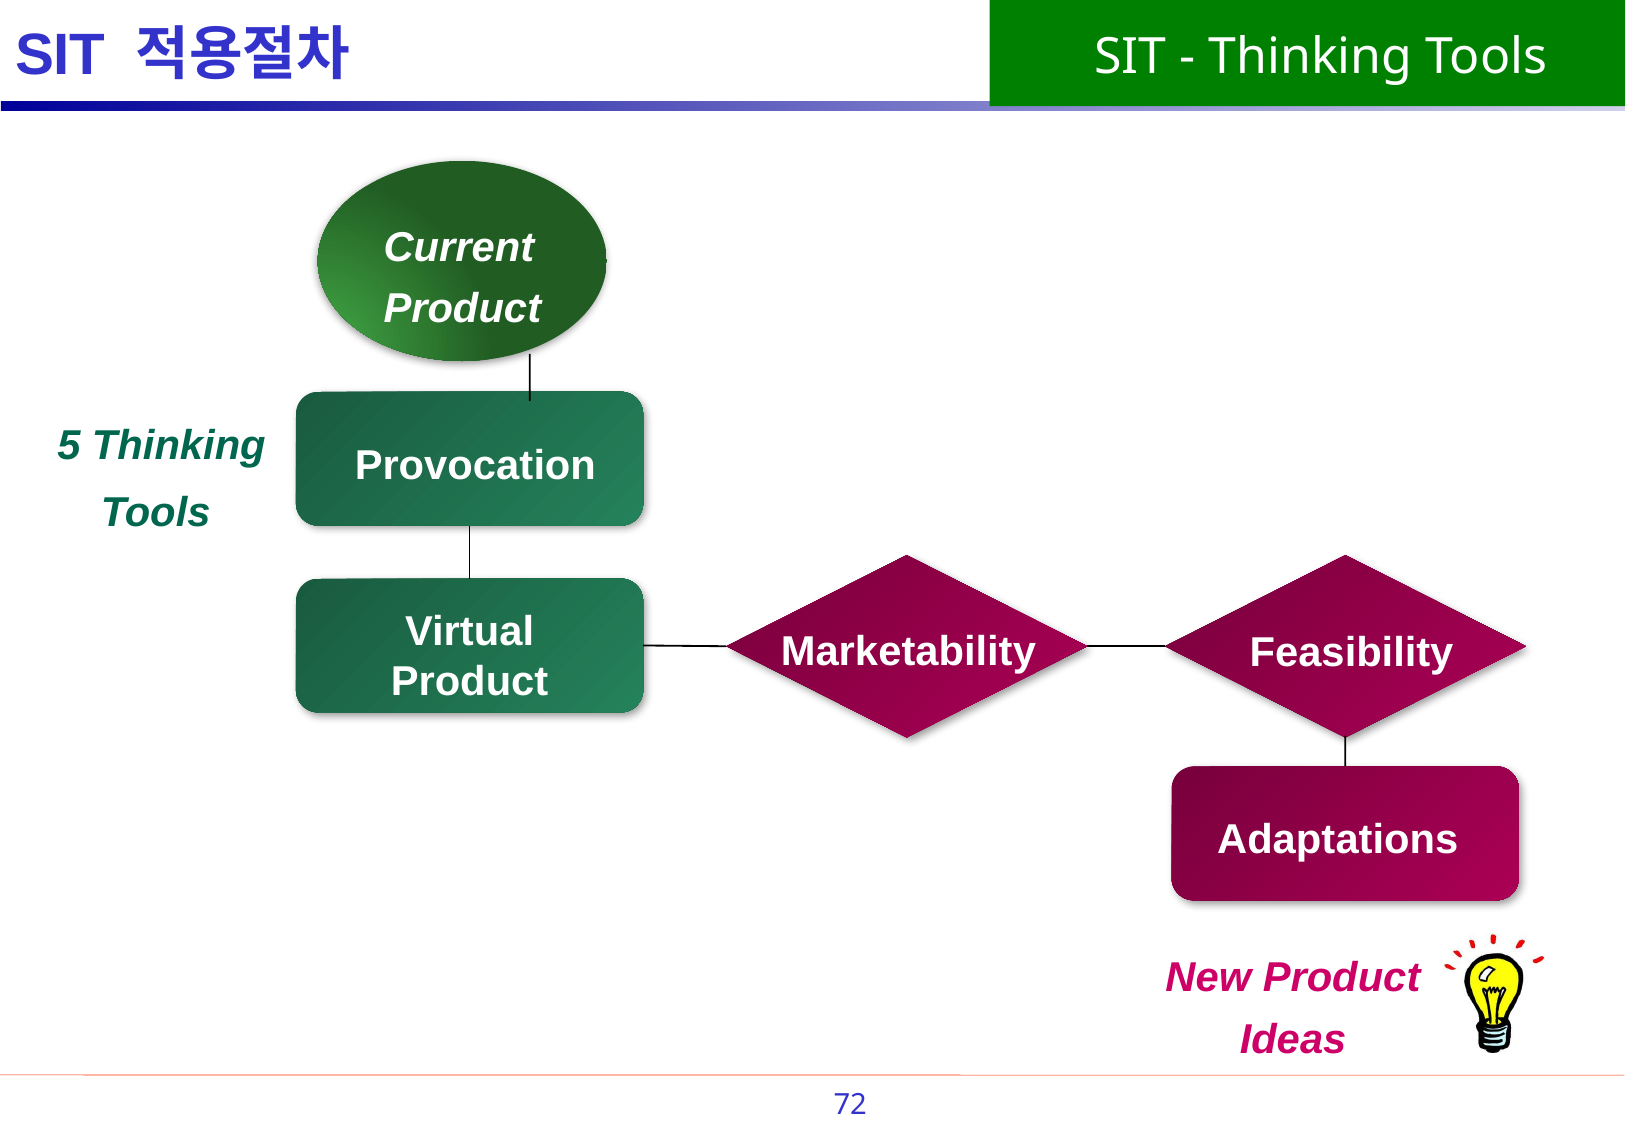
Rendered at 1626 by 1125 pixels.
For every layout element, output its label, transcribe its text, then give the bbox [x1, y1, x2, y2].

title SIT 적용절차 [0, 0, 1466, 103]
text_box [40, 160, 1546, 1075]
